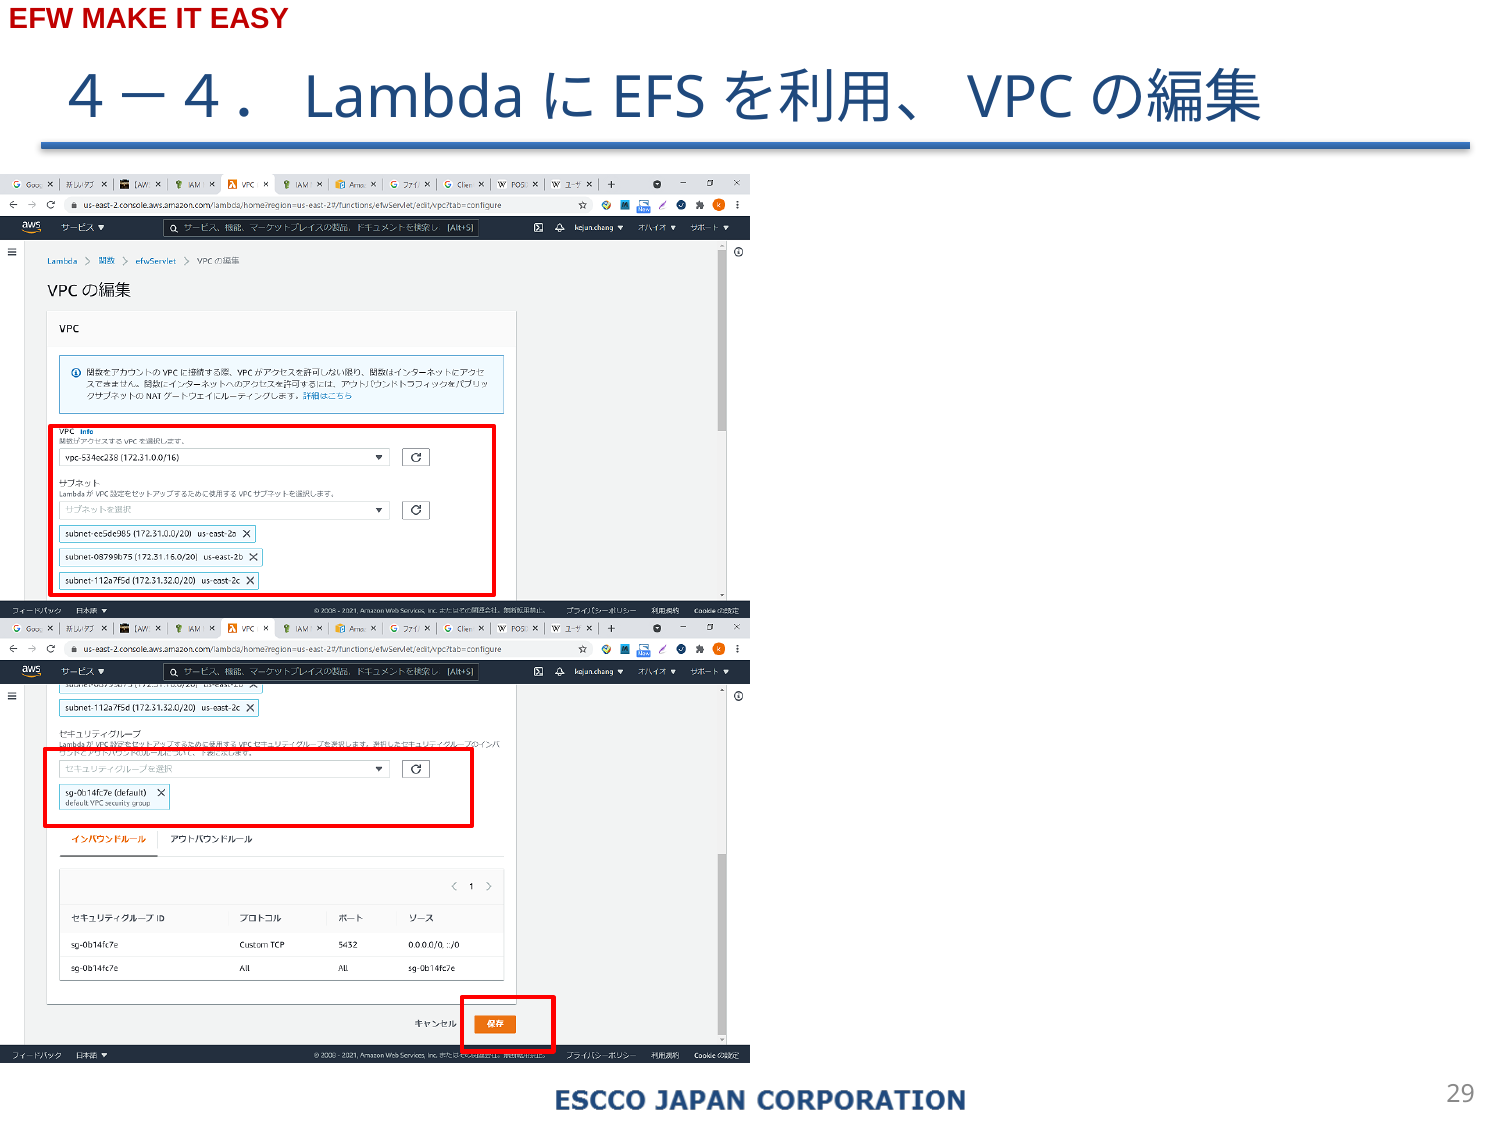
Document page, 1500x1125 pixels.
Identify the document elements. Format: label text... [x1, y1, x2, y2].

text_box 28 [1139, 1065, 1490, 1125]
text_box [50, 1, 101, 52]
title ４－４．LambdaにEFSを利用、VPCの編集 [41, 44, 1392, 138]
text_box [25, 0, 76, 27]
picture [523, 1069, 999, 1125]
picture [0, 174, 751, 1063]
